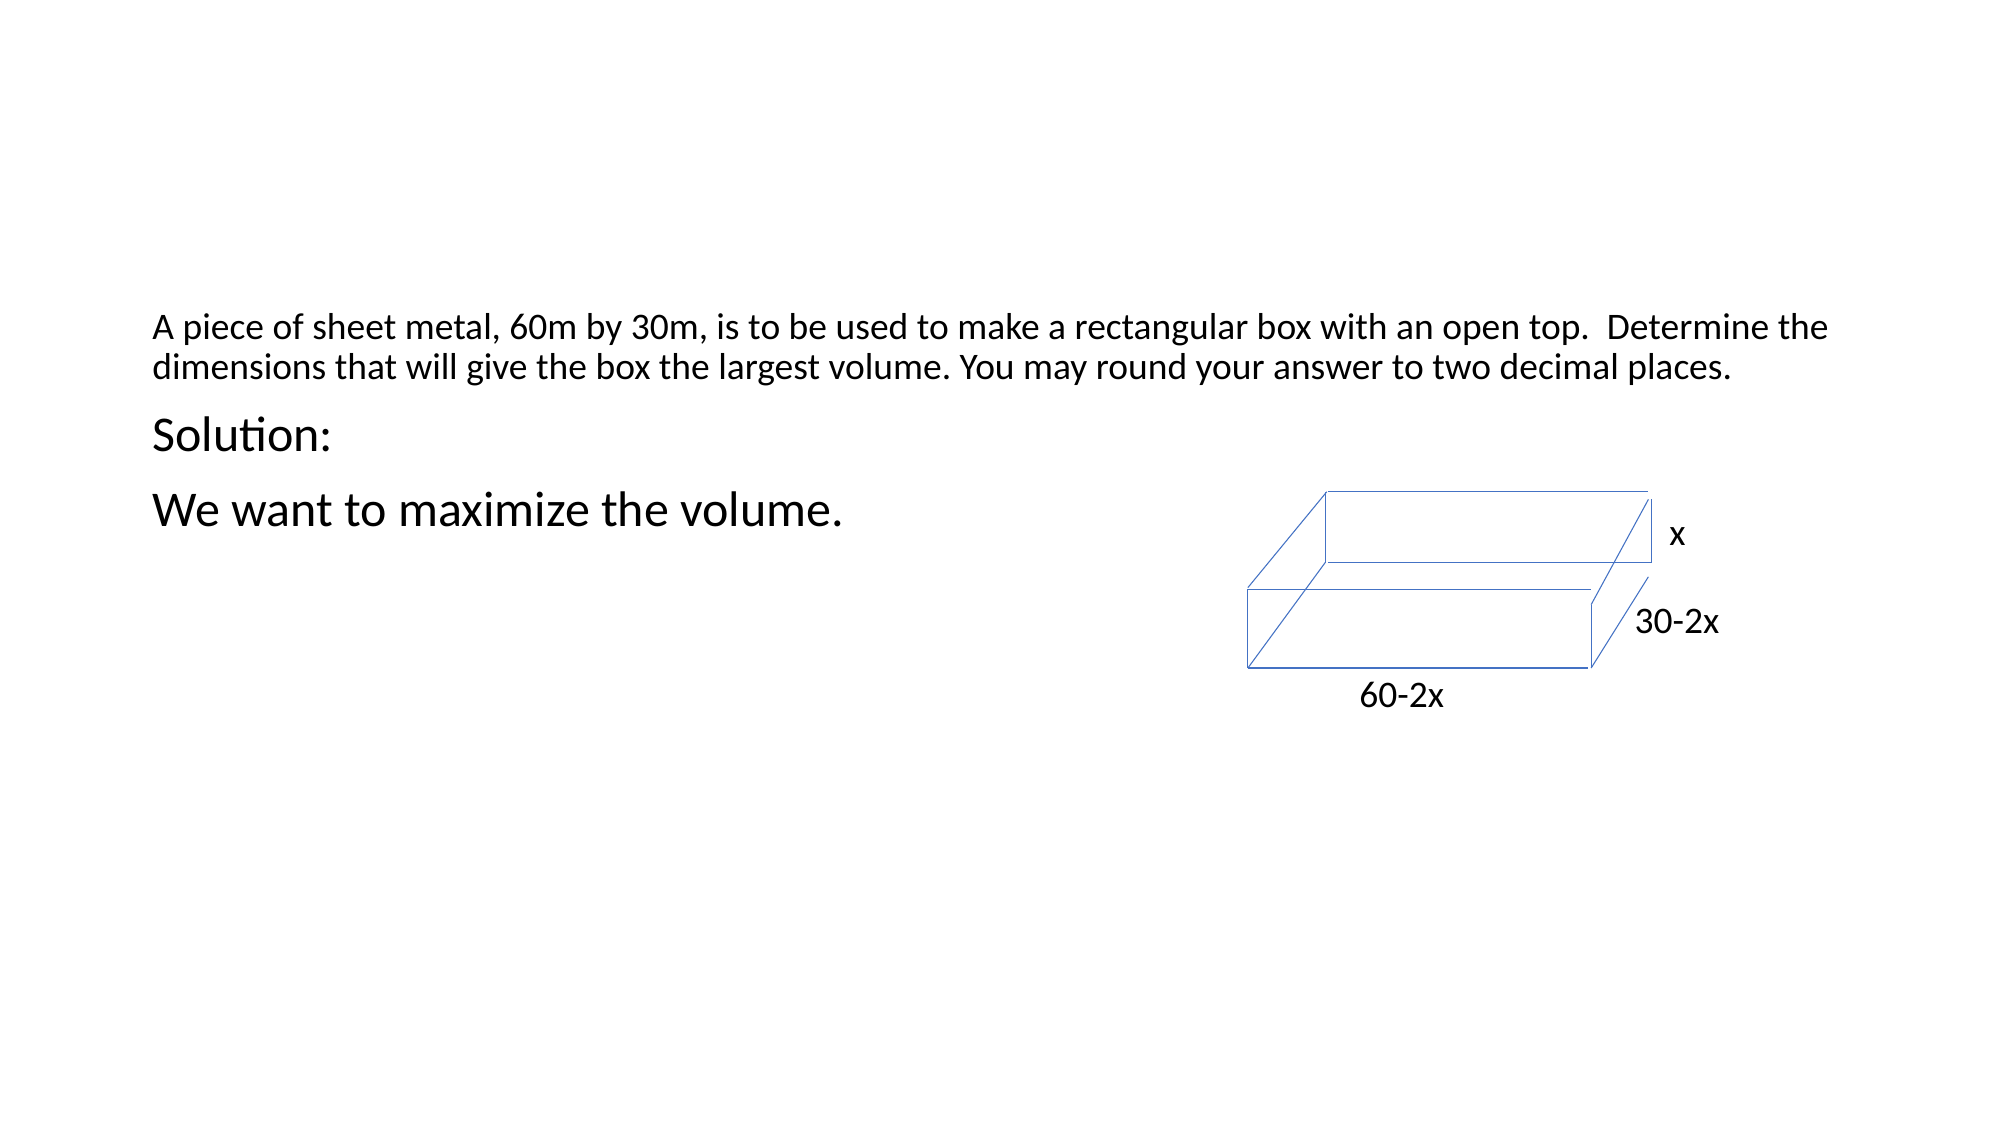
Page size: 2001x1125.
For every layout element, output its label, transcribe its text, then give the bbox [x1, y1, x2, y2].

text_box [1591, 499, 1649, 605]
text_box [1592, 605, 1649, 669]
text_box x [1654, 500, 1805, 561]
text_box 60-2x [1344, 669, 1495, 723]
text_box 30-2x [1649, 589, 1770, 649]
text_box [1248, 590, 1326, 667]
text_box 60-2x [1344, 662, 1495, 667]
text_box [1247, 491, 1327, 588]
